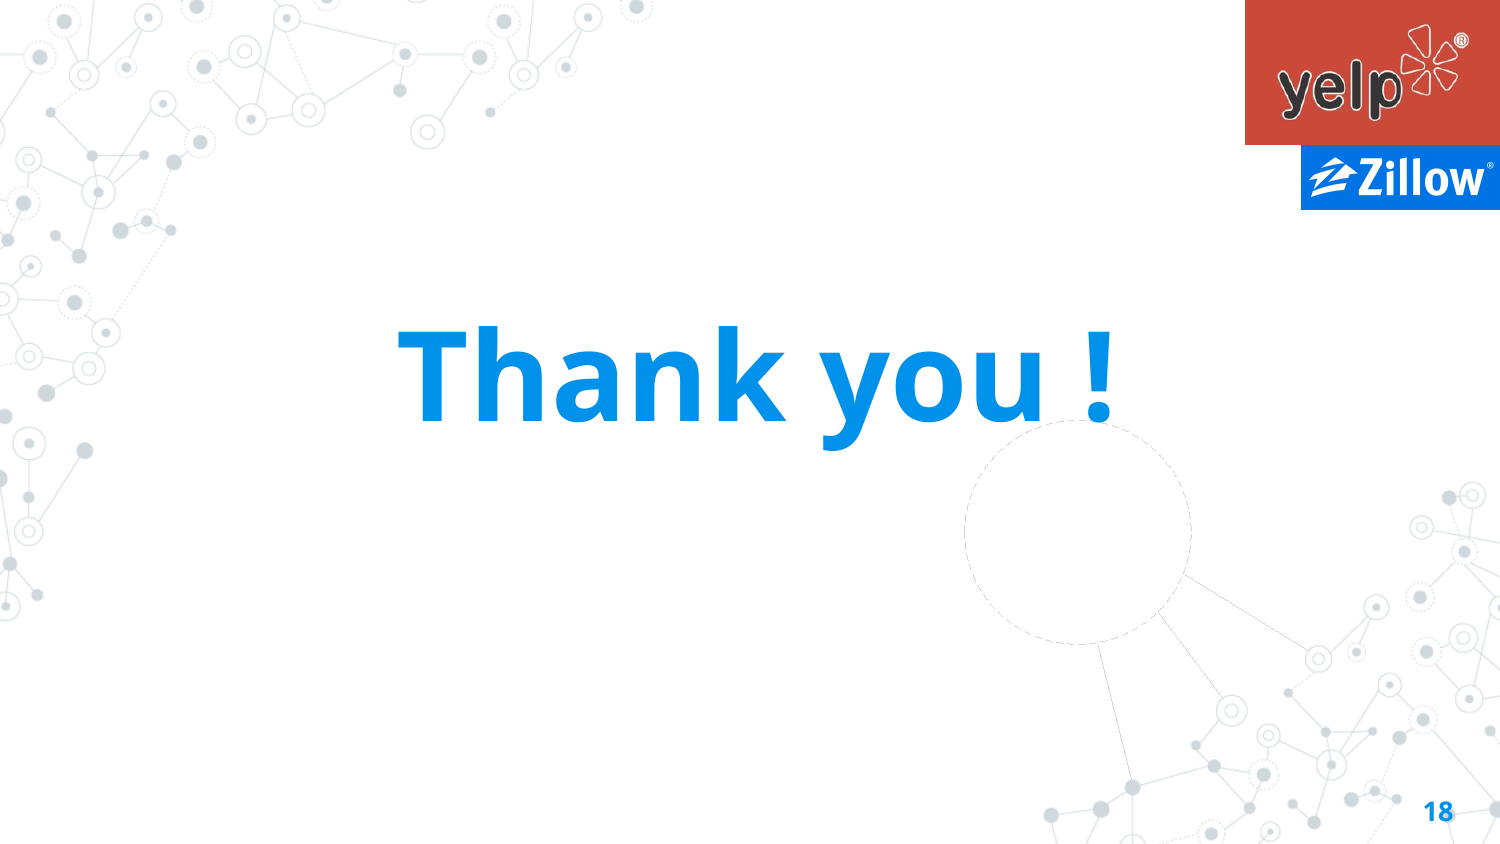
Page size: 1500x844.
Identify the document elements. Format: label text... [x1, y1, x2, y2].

title Thank you ! [381, 270, 1309, 463]
picture [0, 0, 1500, 844]
slide_number 18 [1405, 778, 1470, 843]
text_box [964, 463, 1192, 645]
